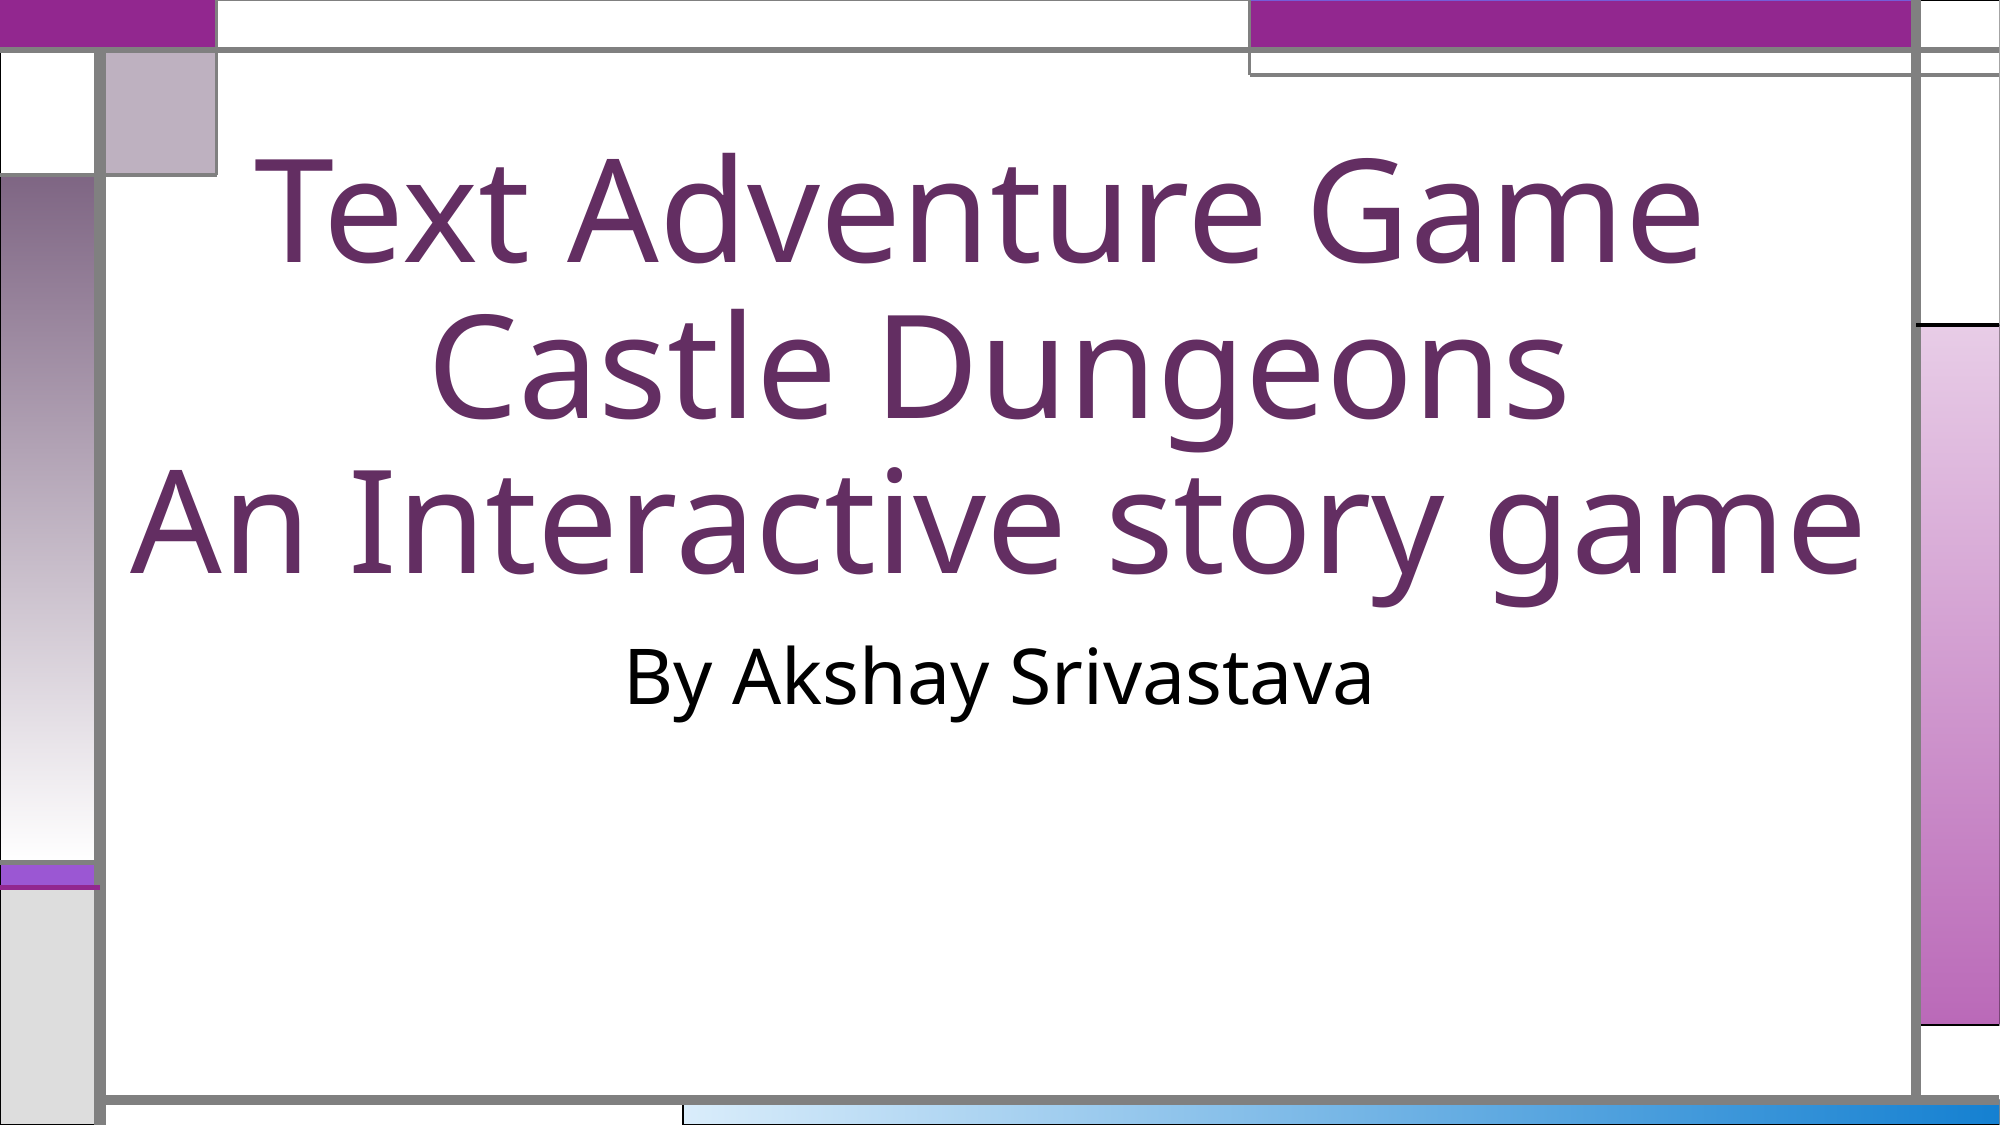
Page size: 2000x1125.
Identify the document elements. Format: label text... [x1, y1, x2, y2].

subtitle By Akshay Srivastava [68, 619, 1932, 794]
title Text Adventure Game Castle Dungeons An Interactive story game [68, 162, 1932, 612]
